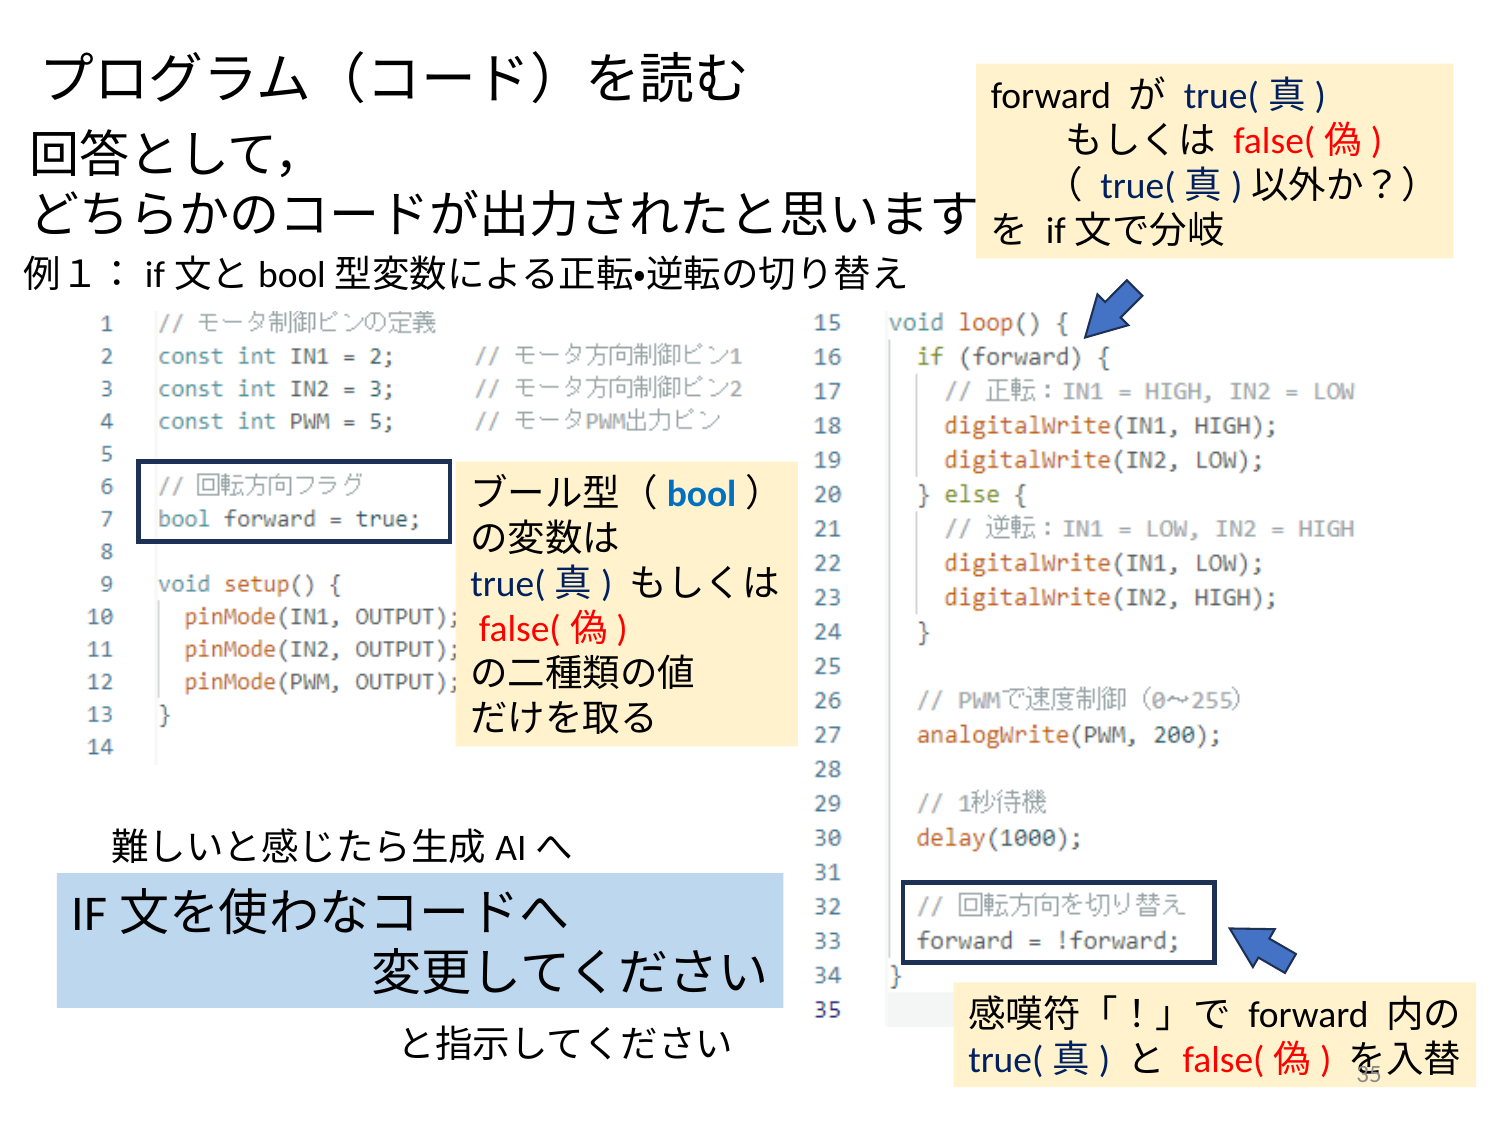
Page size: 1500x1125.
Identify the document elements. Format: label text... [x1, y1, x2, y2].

text_box 回答として， どちらかのコードが出力されたと思います [14, 115, 976, 251]
text_box 感嘆符「！」で forward 内の true(真) と false(偽) を入替 [953, 982, 1477, 1088]
picture [784, 311, 1388, 1027]
title プログラム（コード）を読む [24, 29, 882, 115]
text_box forward が true(真) もしくは false(偽) （ true(真)以外か？） を if文で分岐 [976, 63, 1454, 259]
text_box 例１：if文とbool型変数による正転・逆転の切り替え [8, 242, 924, 303]
text_box ブール型（bool） の変数は true(真) もしくは false(偽) の二種類の値 だけを取る [754, 461, 784, 747]
text_box IF文を使わなコードへ 変更してください [56, 873, 784, 1008]
text_box 難しいと感じたら生成AIへ [96, 815, 716, 875]
slide_number 35 [1059, 1042, 1397, 1103]
picture [76, 311, 754, 765]
text_box [1091, 278, 1144, 311]
text_box と指示してください [382, 1012, 748, 1072]
